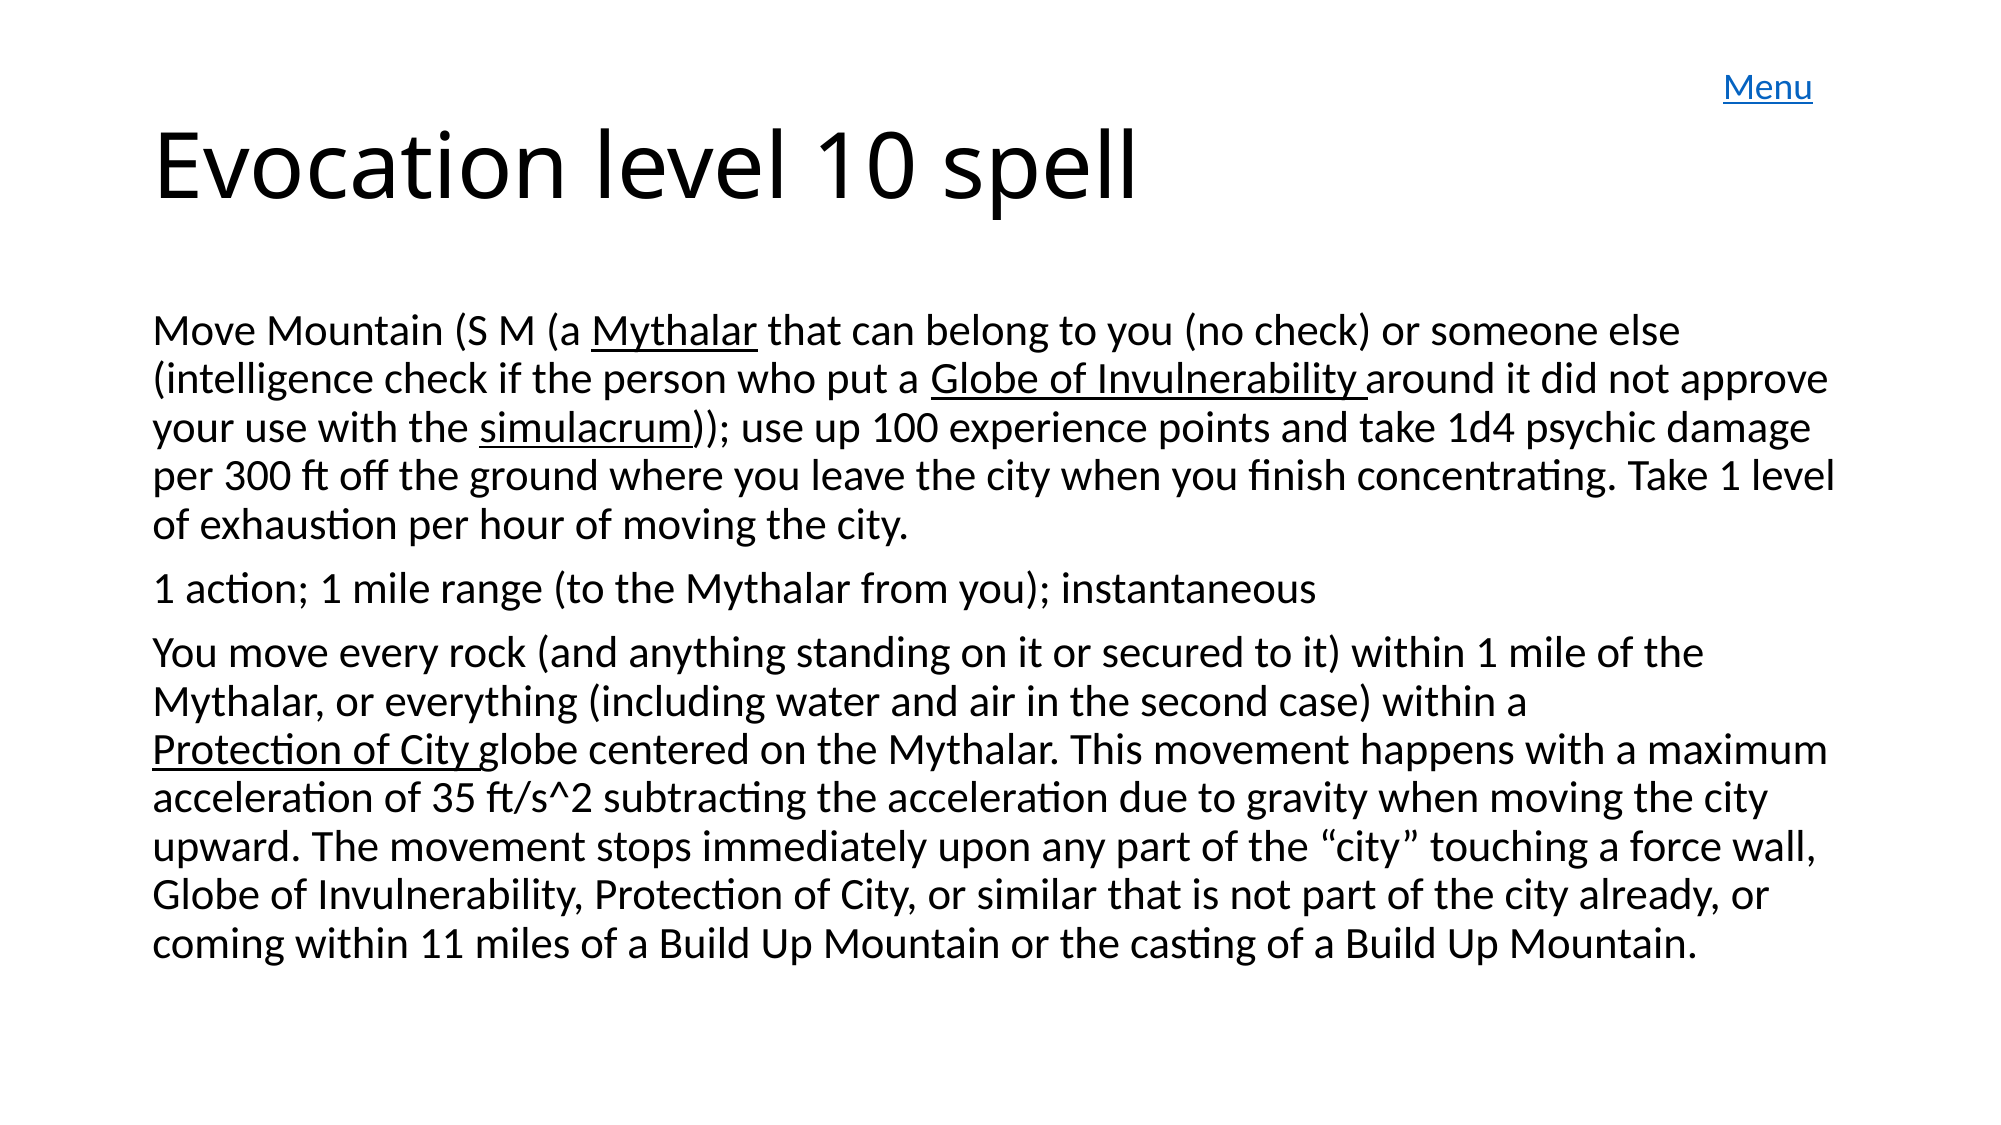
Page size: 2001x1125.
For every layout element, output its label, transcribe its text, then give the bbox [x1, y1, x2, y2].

text_box Menu [1347, 9, 1828, 115]
list Move Mountain (S M (a Mythalar that can belong to you (no check) or someone else (intelligence check if the person who put a Globe of Invulnerability around it did not approve your use with the simulacrum)); use up 100 experience points and take 1d4 psychic damage per 300 ft off the ground where you leave the city when you finish concentrating. Take 1 level of exhaustion per hour of moving the city. 1 action; 1 mile range (to the Mythalar from you); instantaneous You move every rock (and anything standing on it or secured to it) within 1 mile of the Mythalar, or everything (including water and air in the second case) within a Protection of City globe centered on the Mythalar. This movement happens with a maximum acceleration of 35 ft/s^2 subtracting the acceleration due to gravity when moving the city upward. The movement stops immediately upon any part of the “city” touching a force wall, Globe of Invulnerability, Protection of City, or similar that is not part of the city already, or coming within 11 miles of a Build Up Mountain or the casting of a Build Up Mountain. [137, 299, 1863, 1014]
title Evocation level 10 spell [137, 59, 1863, 278]
